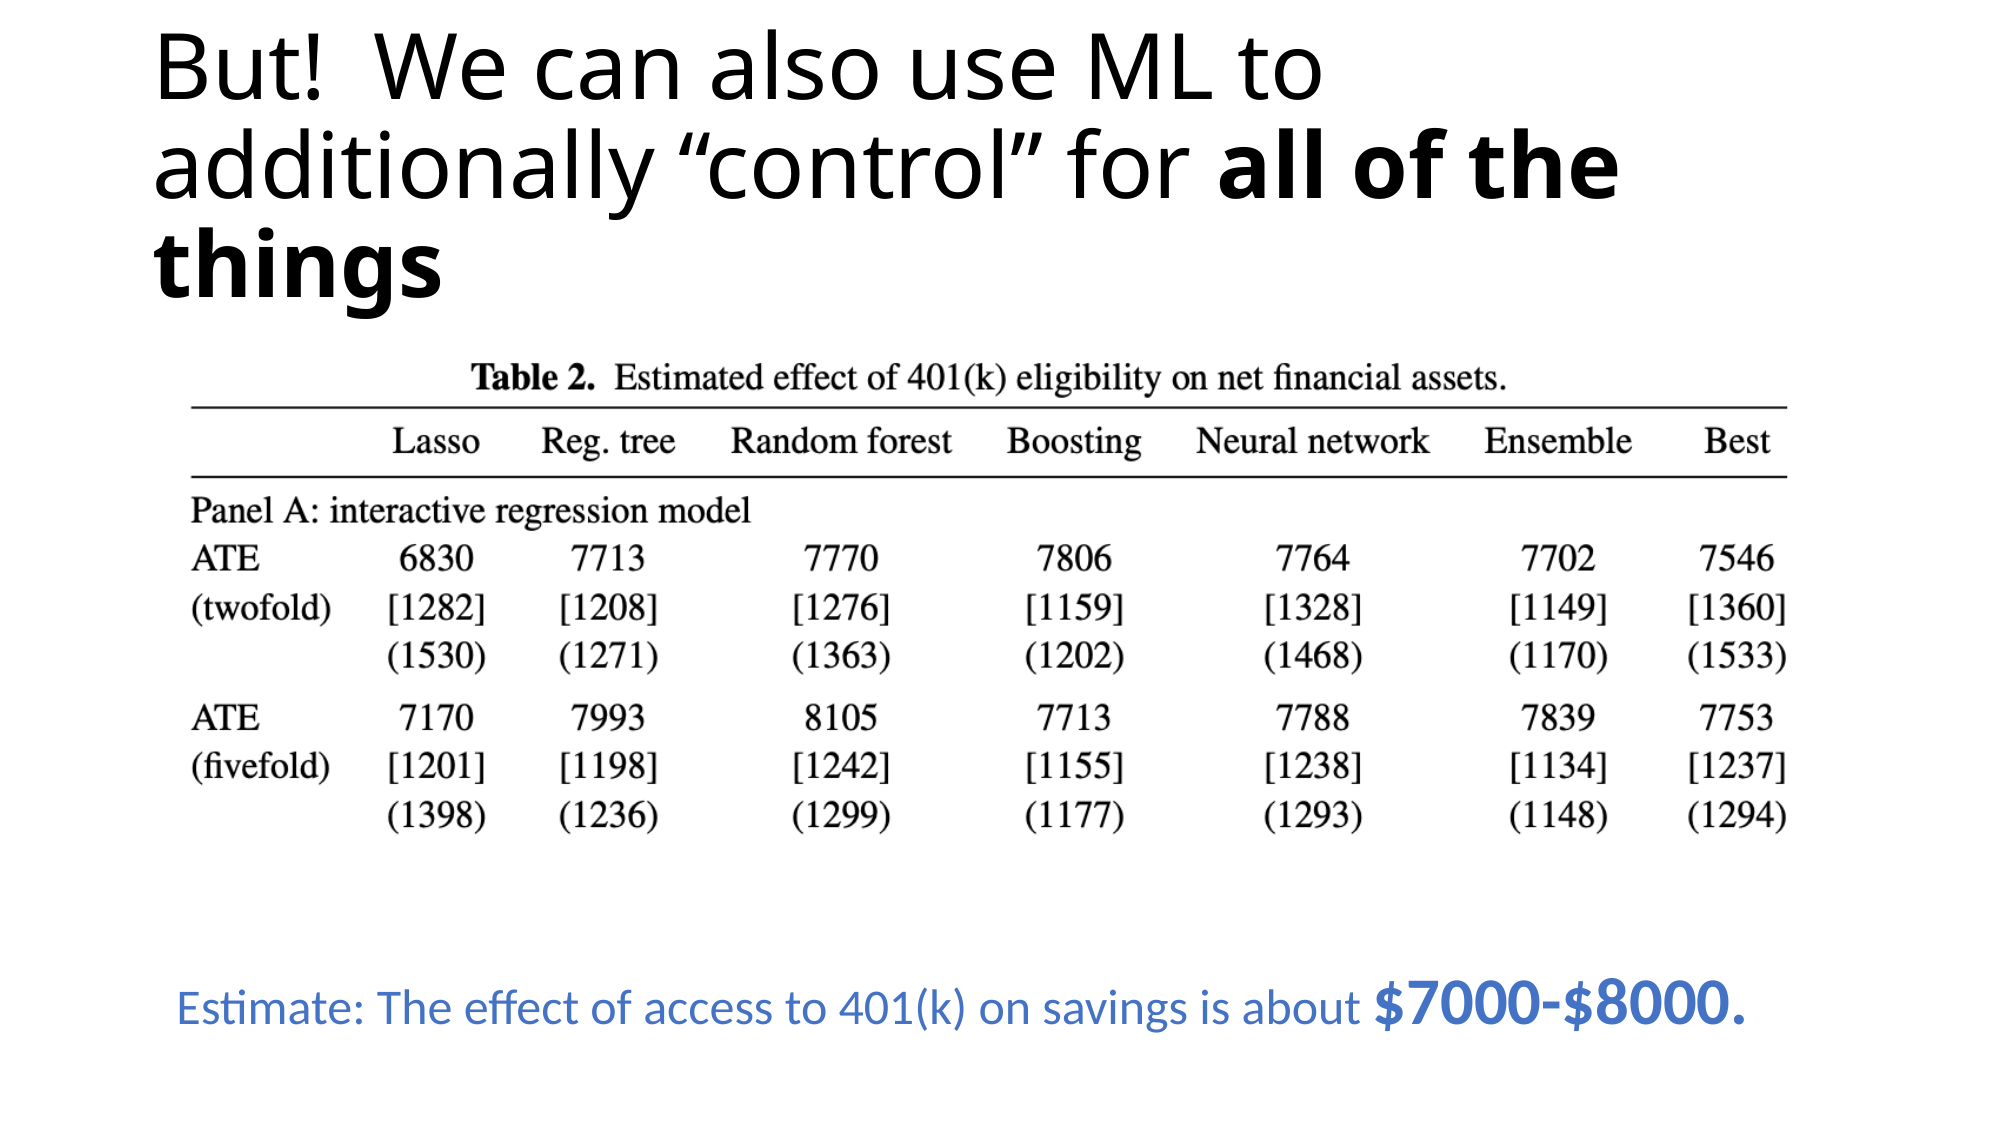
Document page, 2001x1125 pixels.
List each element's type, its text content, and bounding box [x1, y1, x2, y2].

title But! We can also use ML to additionally “control” for all of the things [137, 59, 1863, 278]
picture [161, 326, 1839, 856]
text_box Estimate: The effect of access to 401(k) on savings is about $7000-$8000. [161, 950, 1839, 1046]
